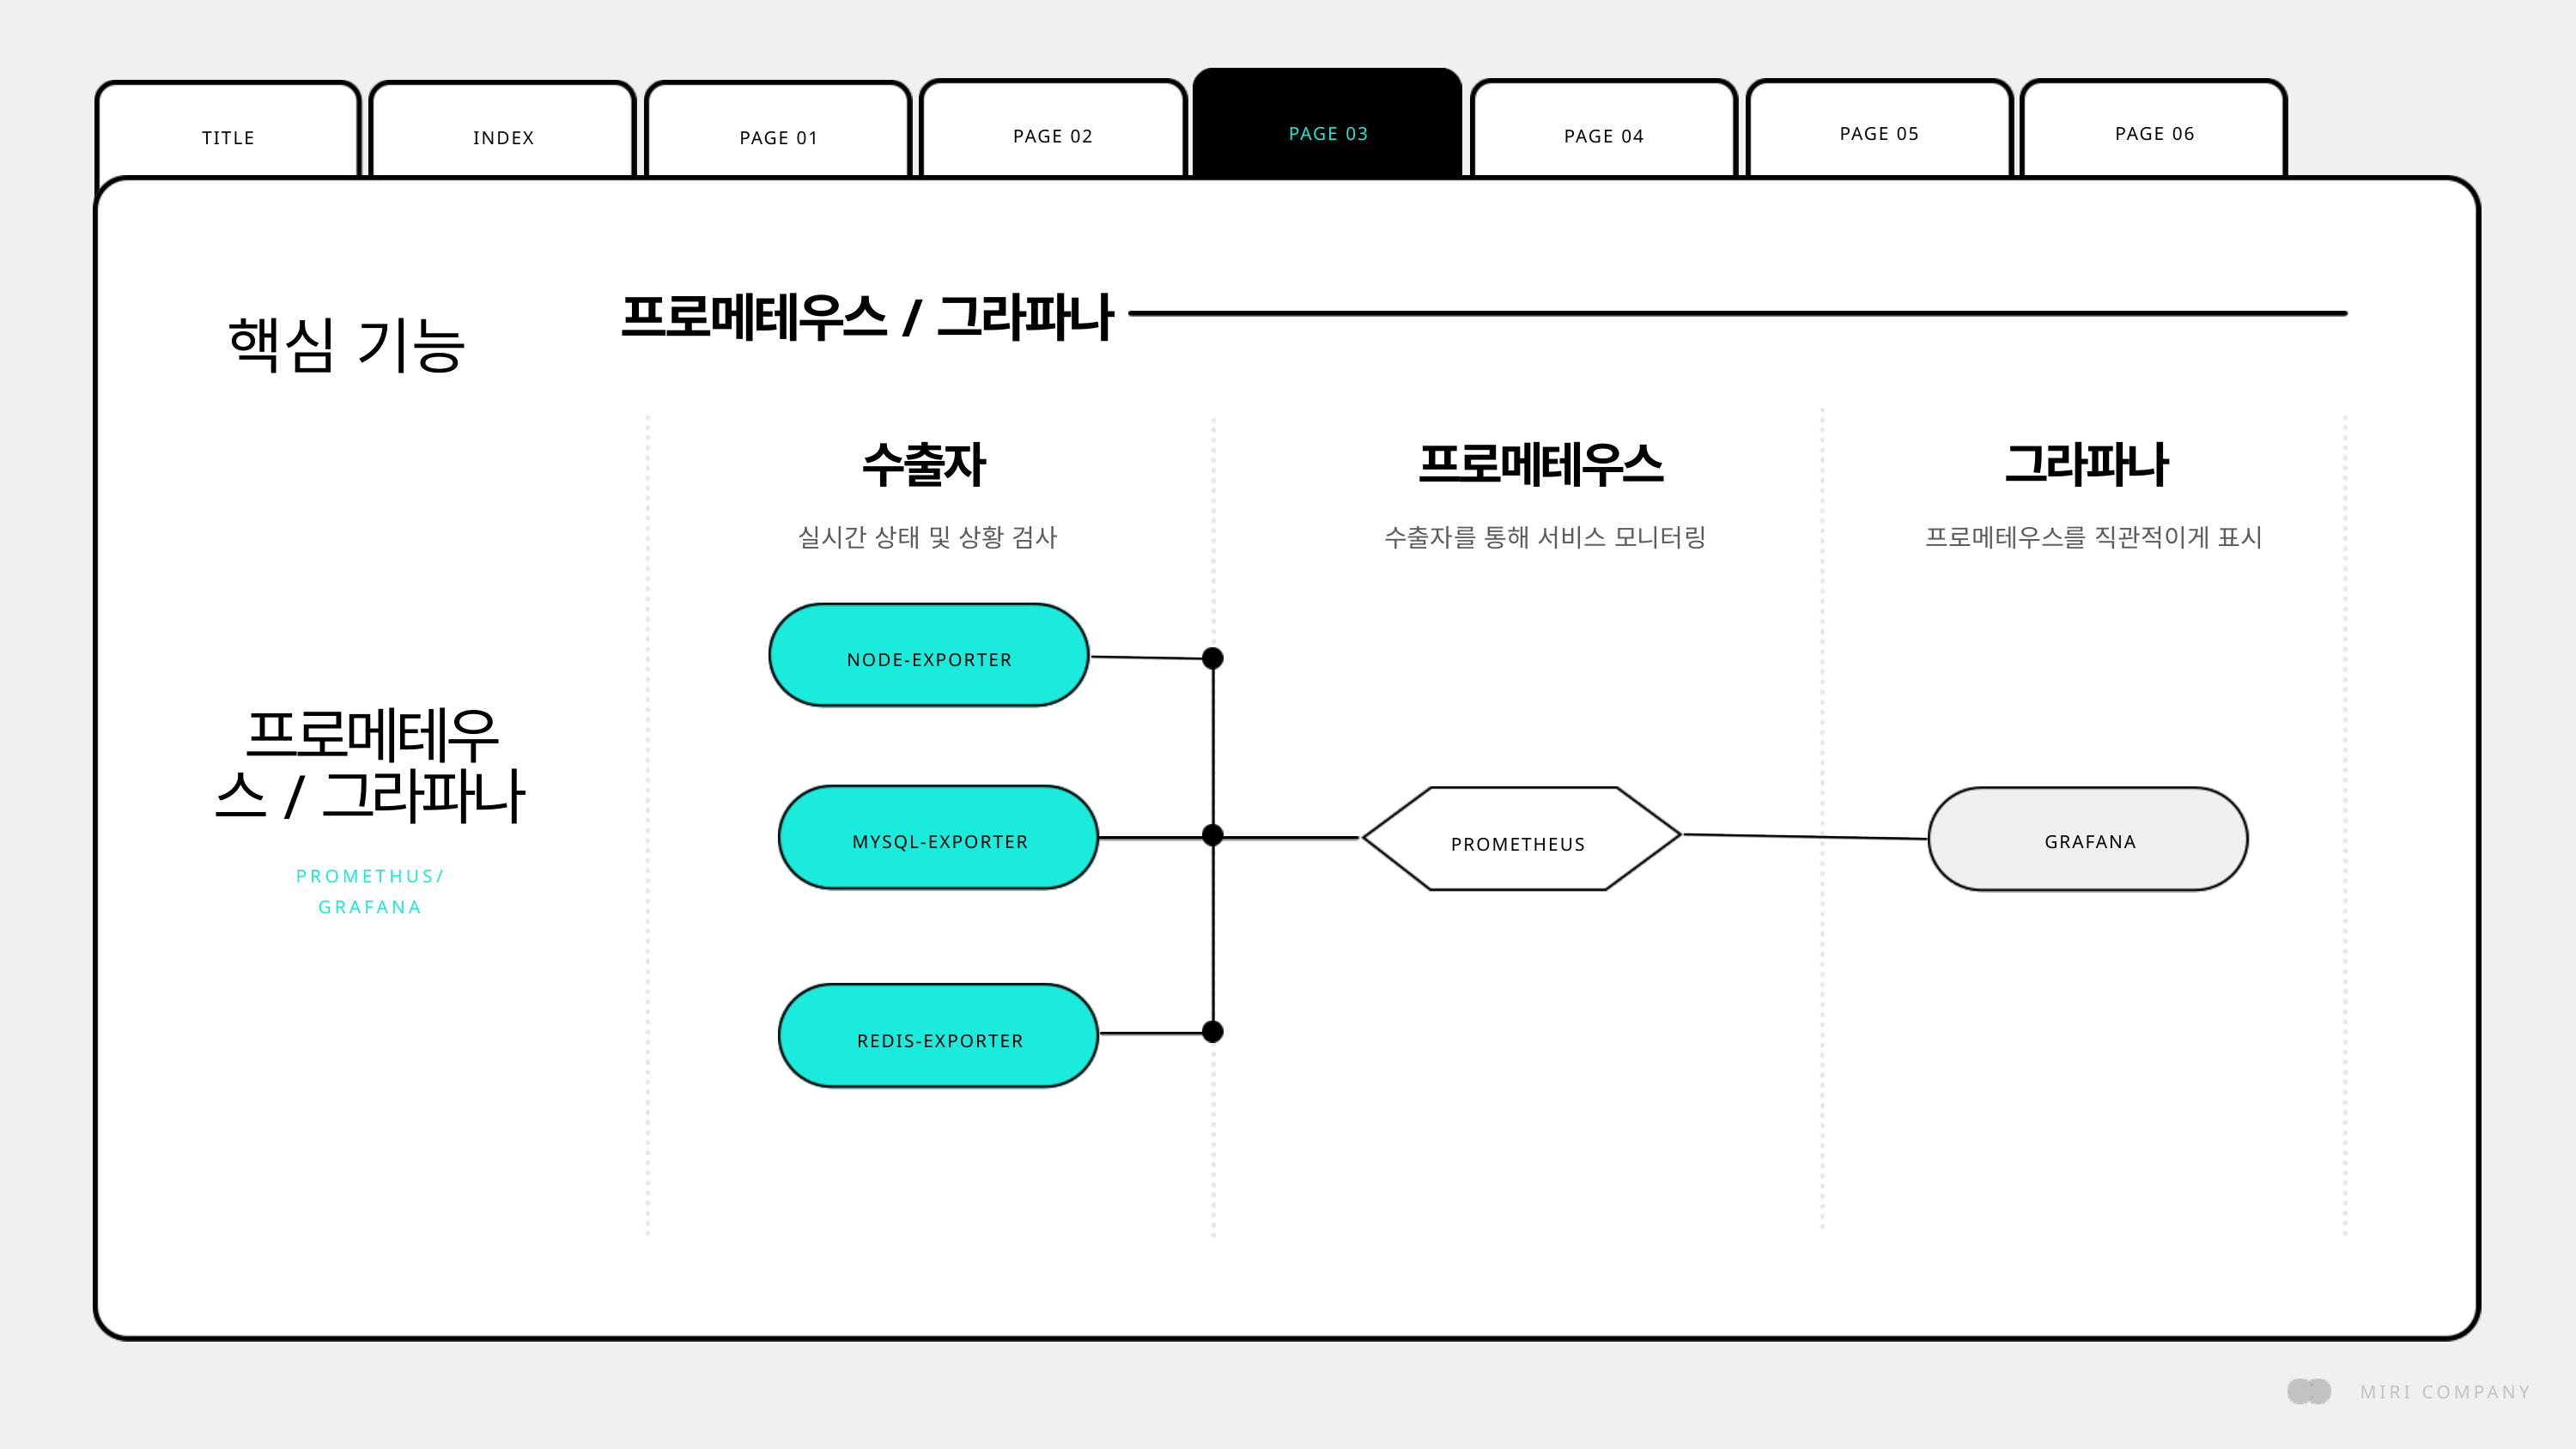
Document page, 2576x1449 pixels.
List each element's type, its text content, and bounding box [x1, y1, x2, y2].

picture [2287, 1378, 2331, 1404]
picture [92, 67, 2576, 1342]
text_box MIRI COMPANY [2334, 1380, 2530, 1406]
